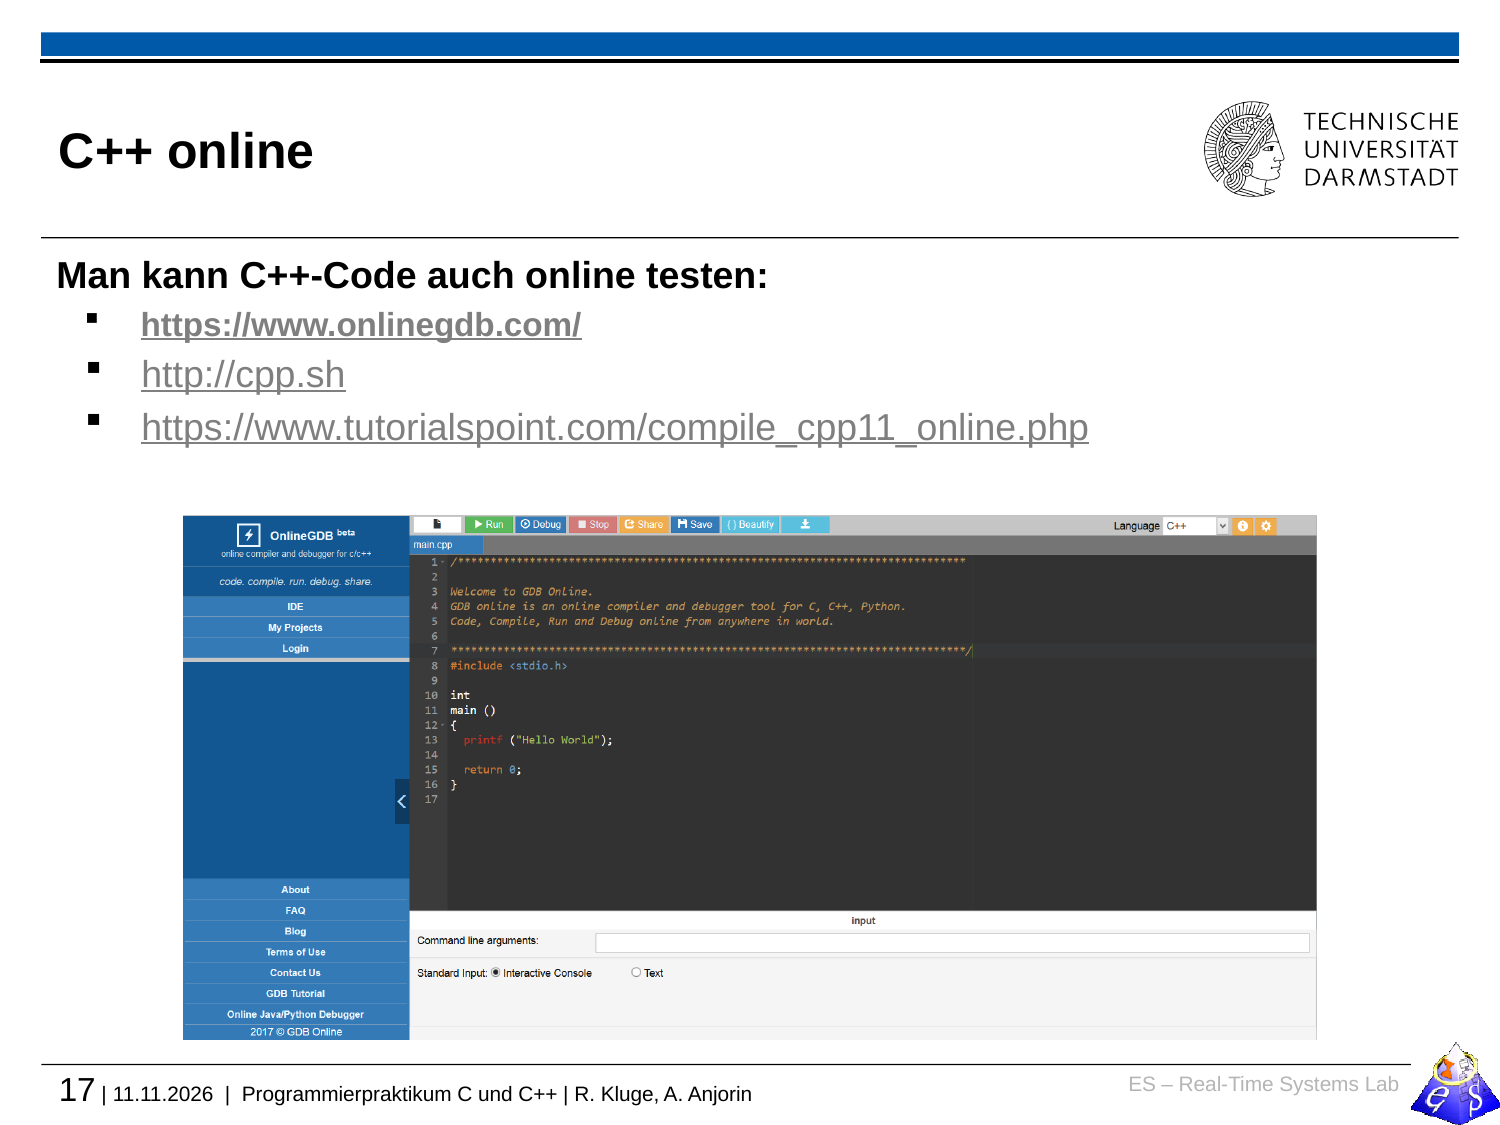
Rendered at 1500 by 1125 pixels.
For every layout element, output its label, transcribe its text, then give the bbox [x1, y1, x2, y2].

picture [182, 514, 1318, 1040]
picture [1187, 84, 1483, 214]
title C++ online [58, 80, 1187, 218]
list Man kann C++-Code auch online testen: https://www.onlinegdb.com/ http://cpp.sh https://www.tutorialspoint.com/compile_cpp11_online.php [41, 243, 1459, 1059]
picture [1411, 1041, 1500, 1125]
